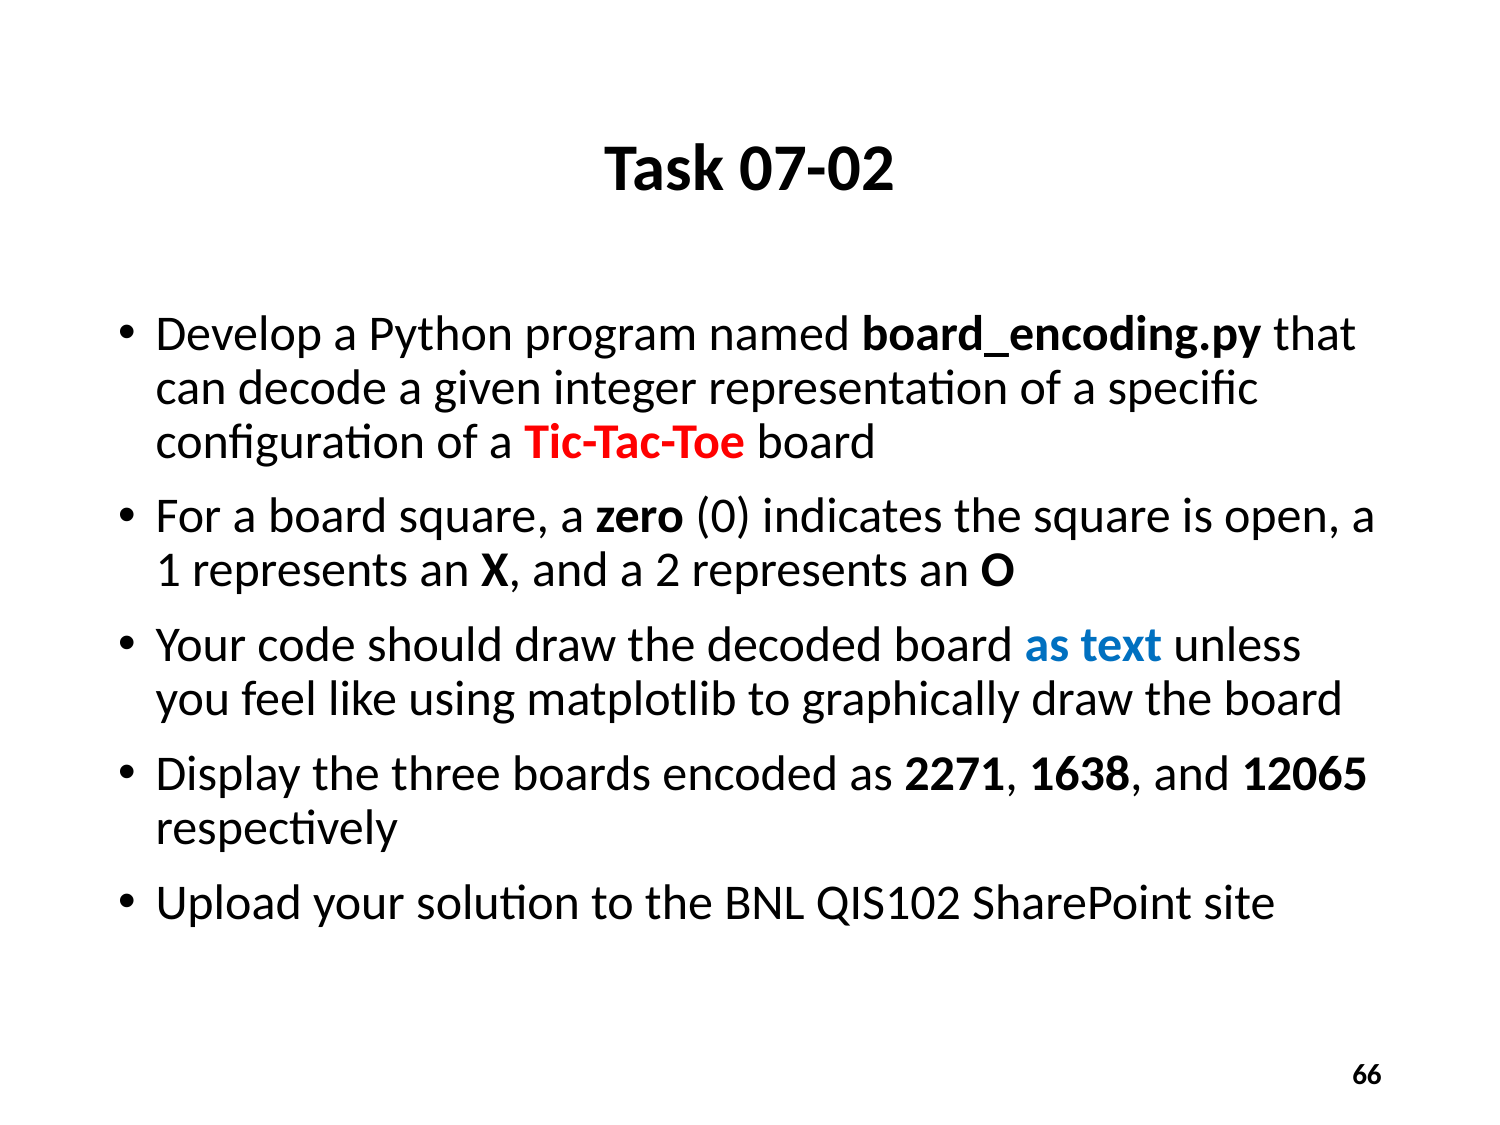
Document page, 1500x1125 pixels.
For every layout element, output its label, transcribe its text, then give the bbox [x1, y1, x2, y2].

slide_number 66 [1059, 1042, 1397, 1103]
title Task 07-02 [103, 59, 1397, 278]
list Develop a Python program named board_encoding.py that can decode a given integer representation of a specific configuration of a Tic-Tac-Toe board For a board square, a zero (0) indicates the square is open, a 1 represents an X, and a 2 represents an O Your code should draw the decoded board as text unless you feel like using matplotlib to graphically draw the board Display the three boards encoded as 2271, 1638, and 12065 respectively Upload your solution to the BNL QIS102 SharePoint site [103, 299, 1397, 1014]
